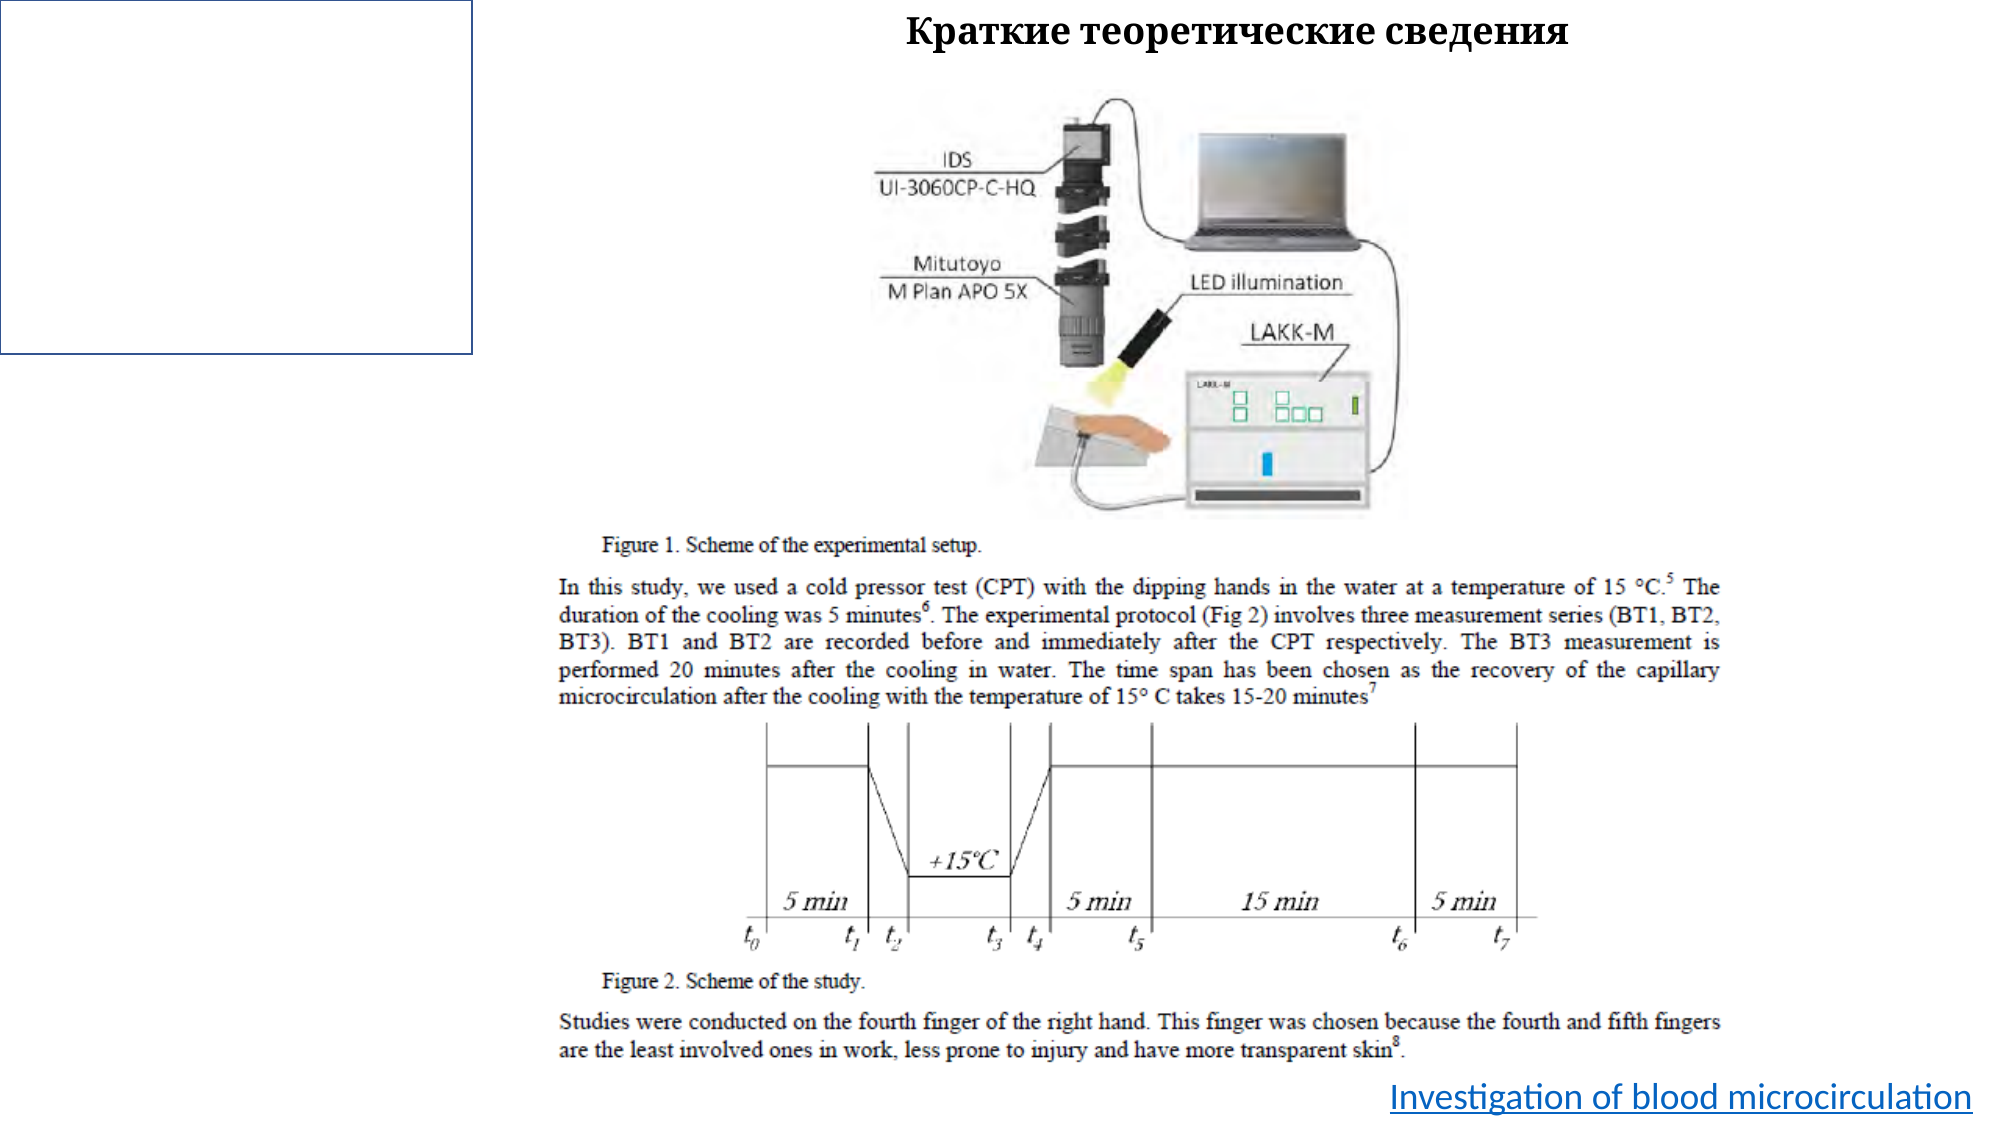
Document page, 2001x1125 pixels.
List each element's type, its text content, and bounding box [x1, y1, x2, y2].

picture [548, 88, 1729, 1081]
text_box Investigation of blood microcirculation [1374, 1064, 2000, 1125]
text_box Краткие теоретические сведения [475, 0, 2000, 60]
